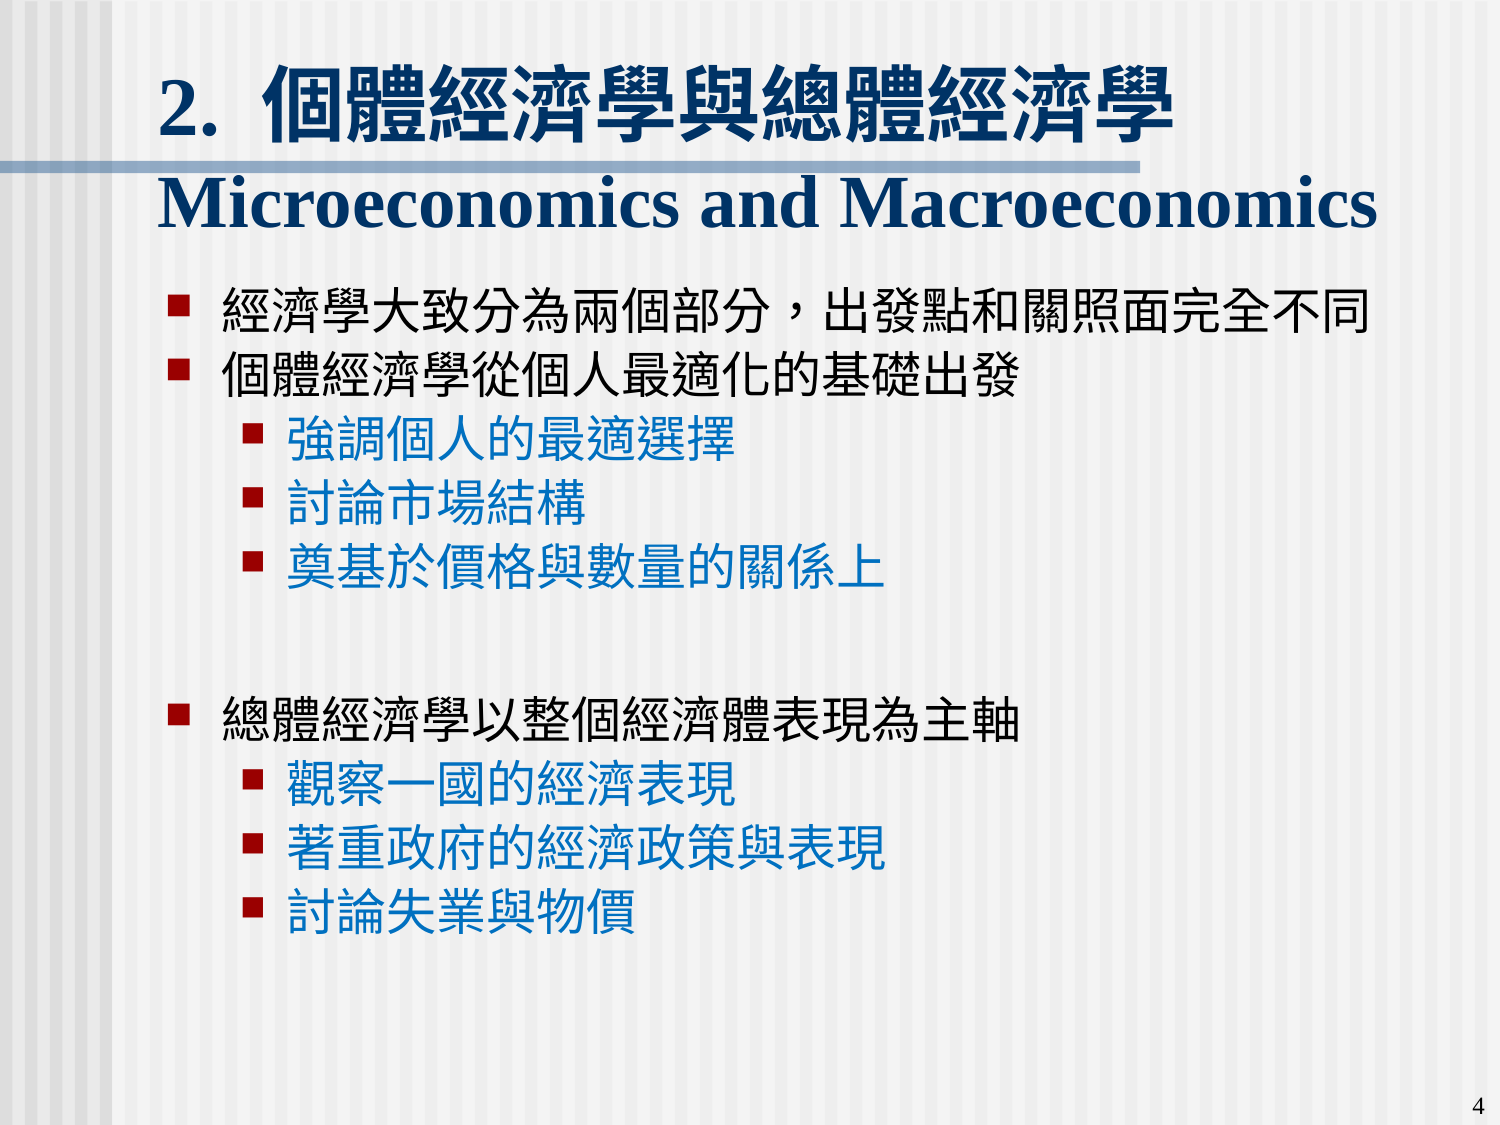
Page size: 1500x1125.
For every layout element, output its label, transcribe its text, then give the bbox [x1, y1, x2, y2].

slide_number 4 [1187, 1052, 1500, 1125]
title 2. 個體經濟學與總體經濟學 Microeconomics and Macroeconomics [142, 42, 1483, 250]
list 經濟學大致分為兩個部分，出發點和關照面完全不同 個體經濟學從個人最適化的基礎出發 強調個人的最適選擇 討論市場結構 奠基於價格與數量的關係上 總體經濟學以整個經濟體表現為主軸 觀察一國的經濟表現 著重政府的經濟政策與表現 討論失業與物價 [149, 278, 1481, 967]
